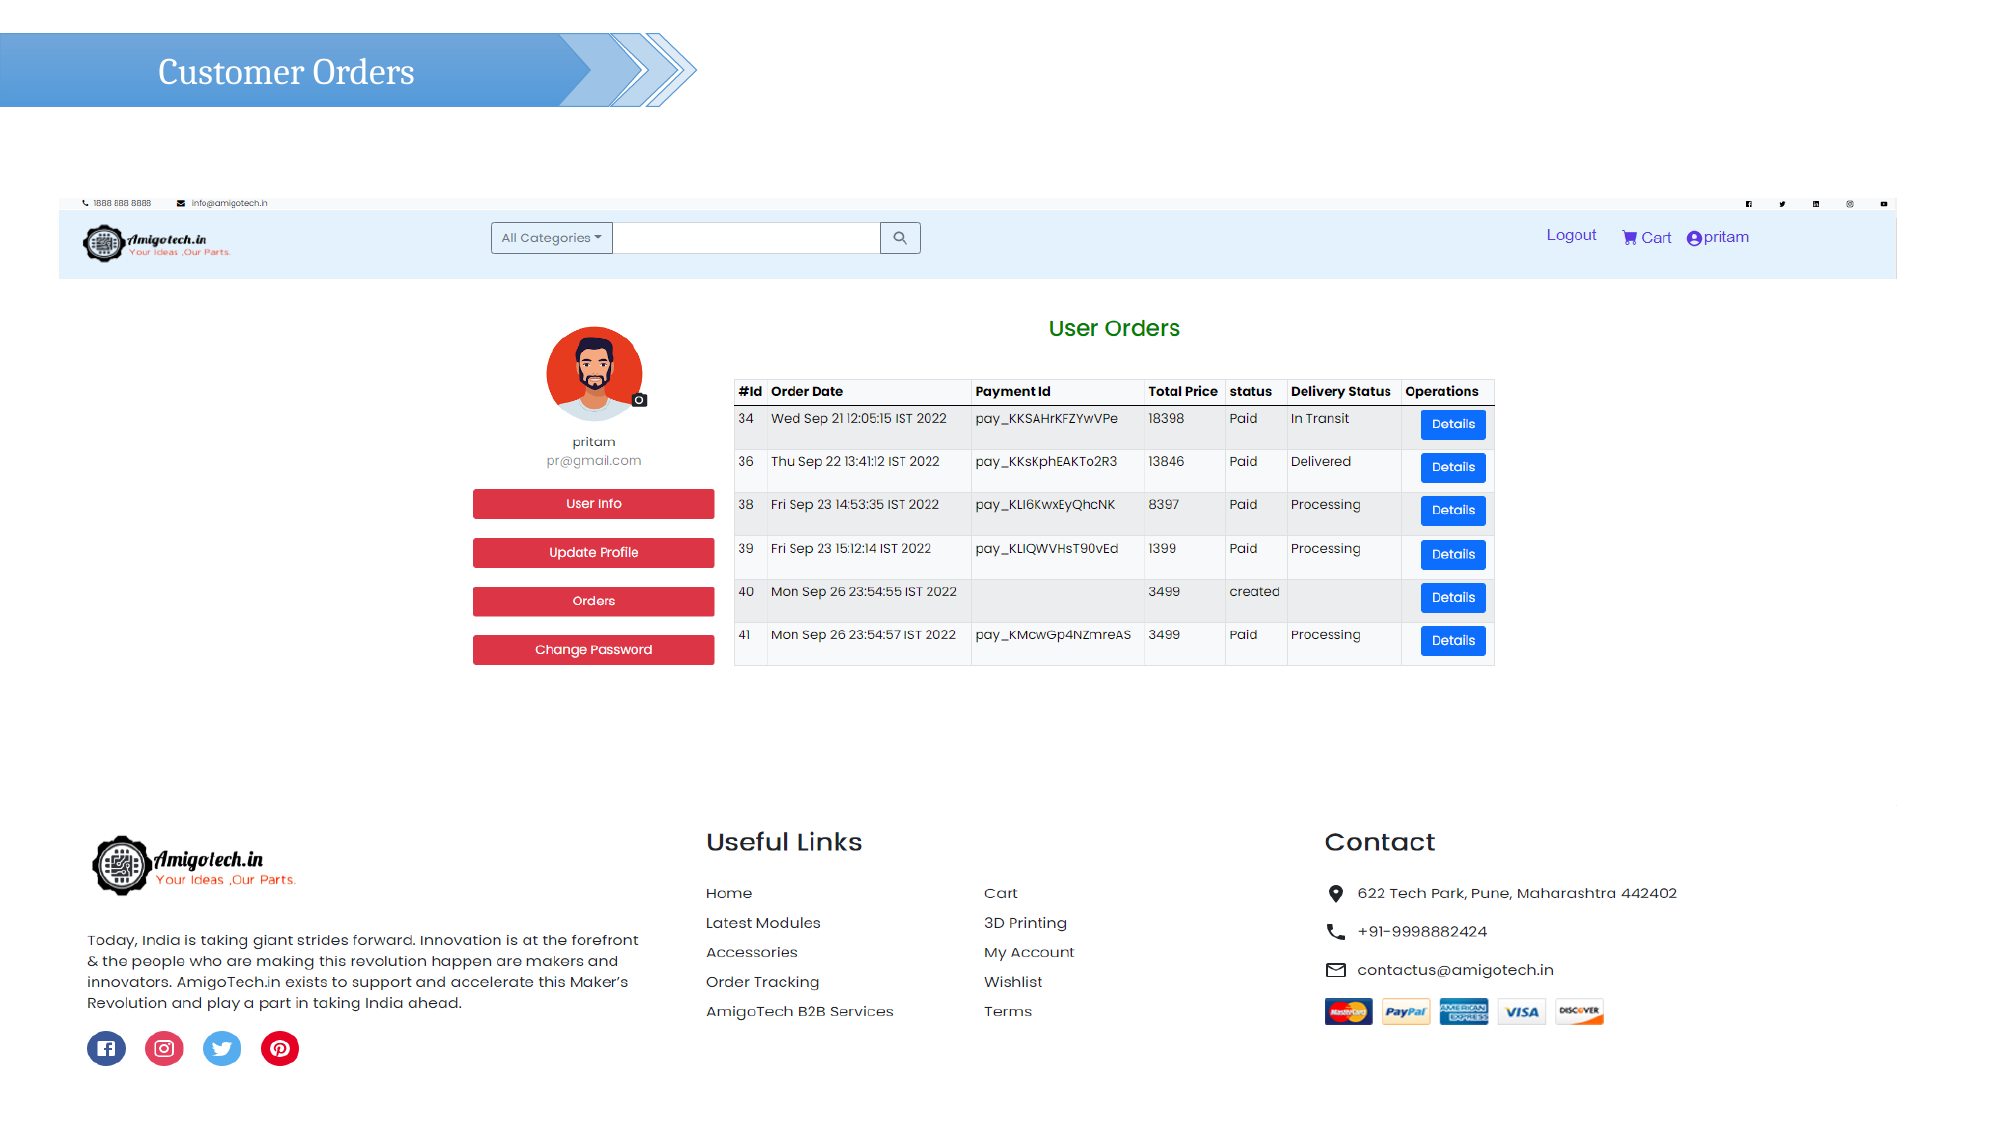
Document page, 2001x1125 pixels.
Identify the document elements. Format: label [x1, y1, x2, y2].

text_box [0, 33, 697, 107]
text_box [59, 198, 1897, 1082]
